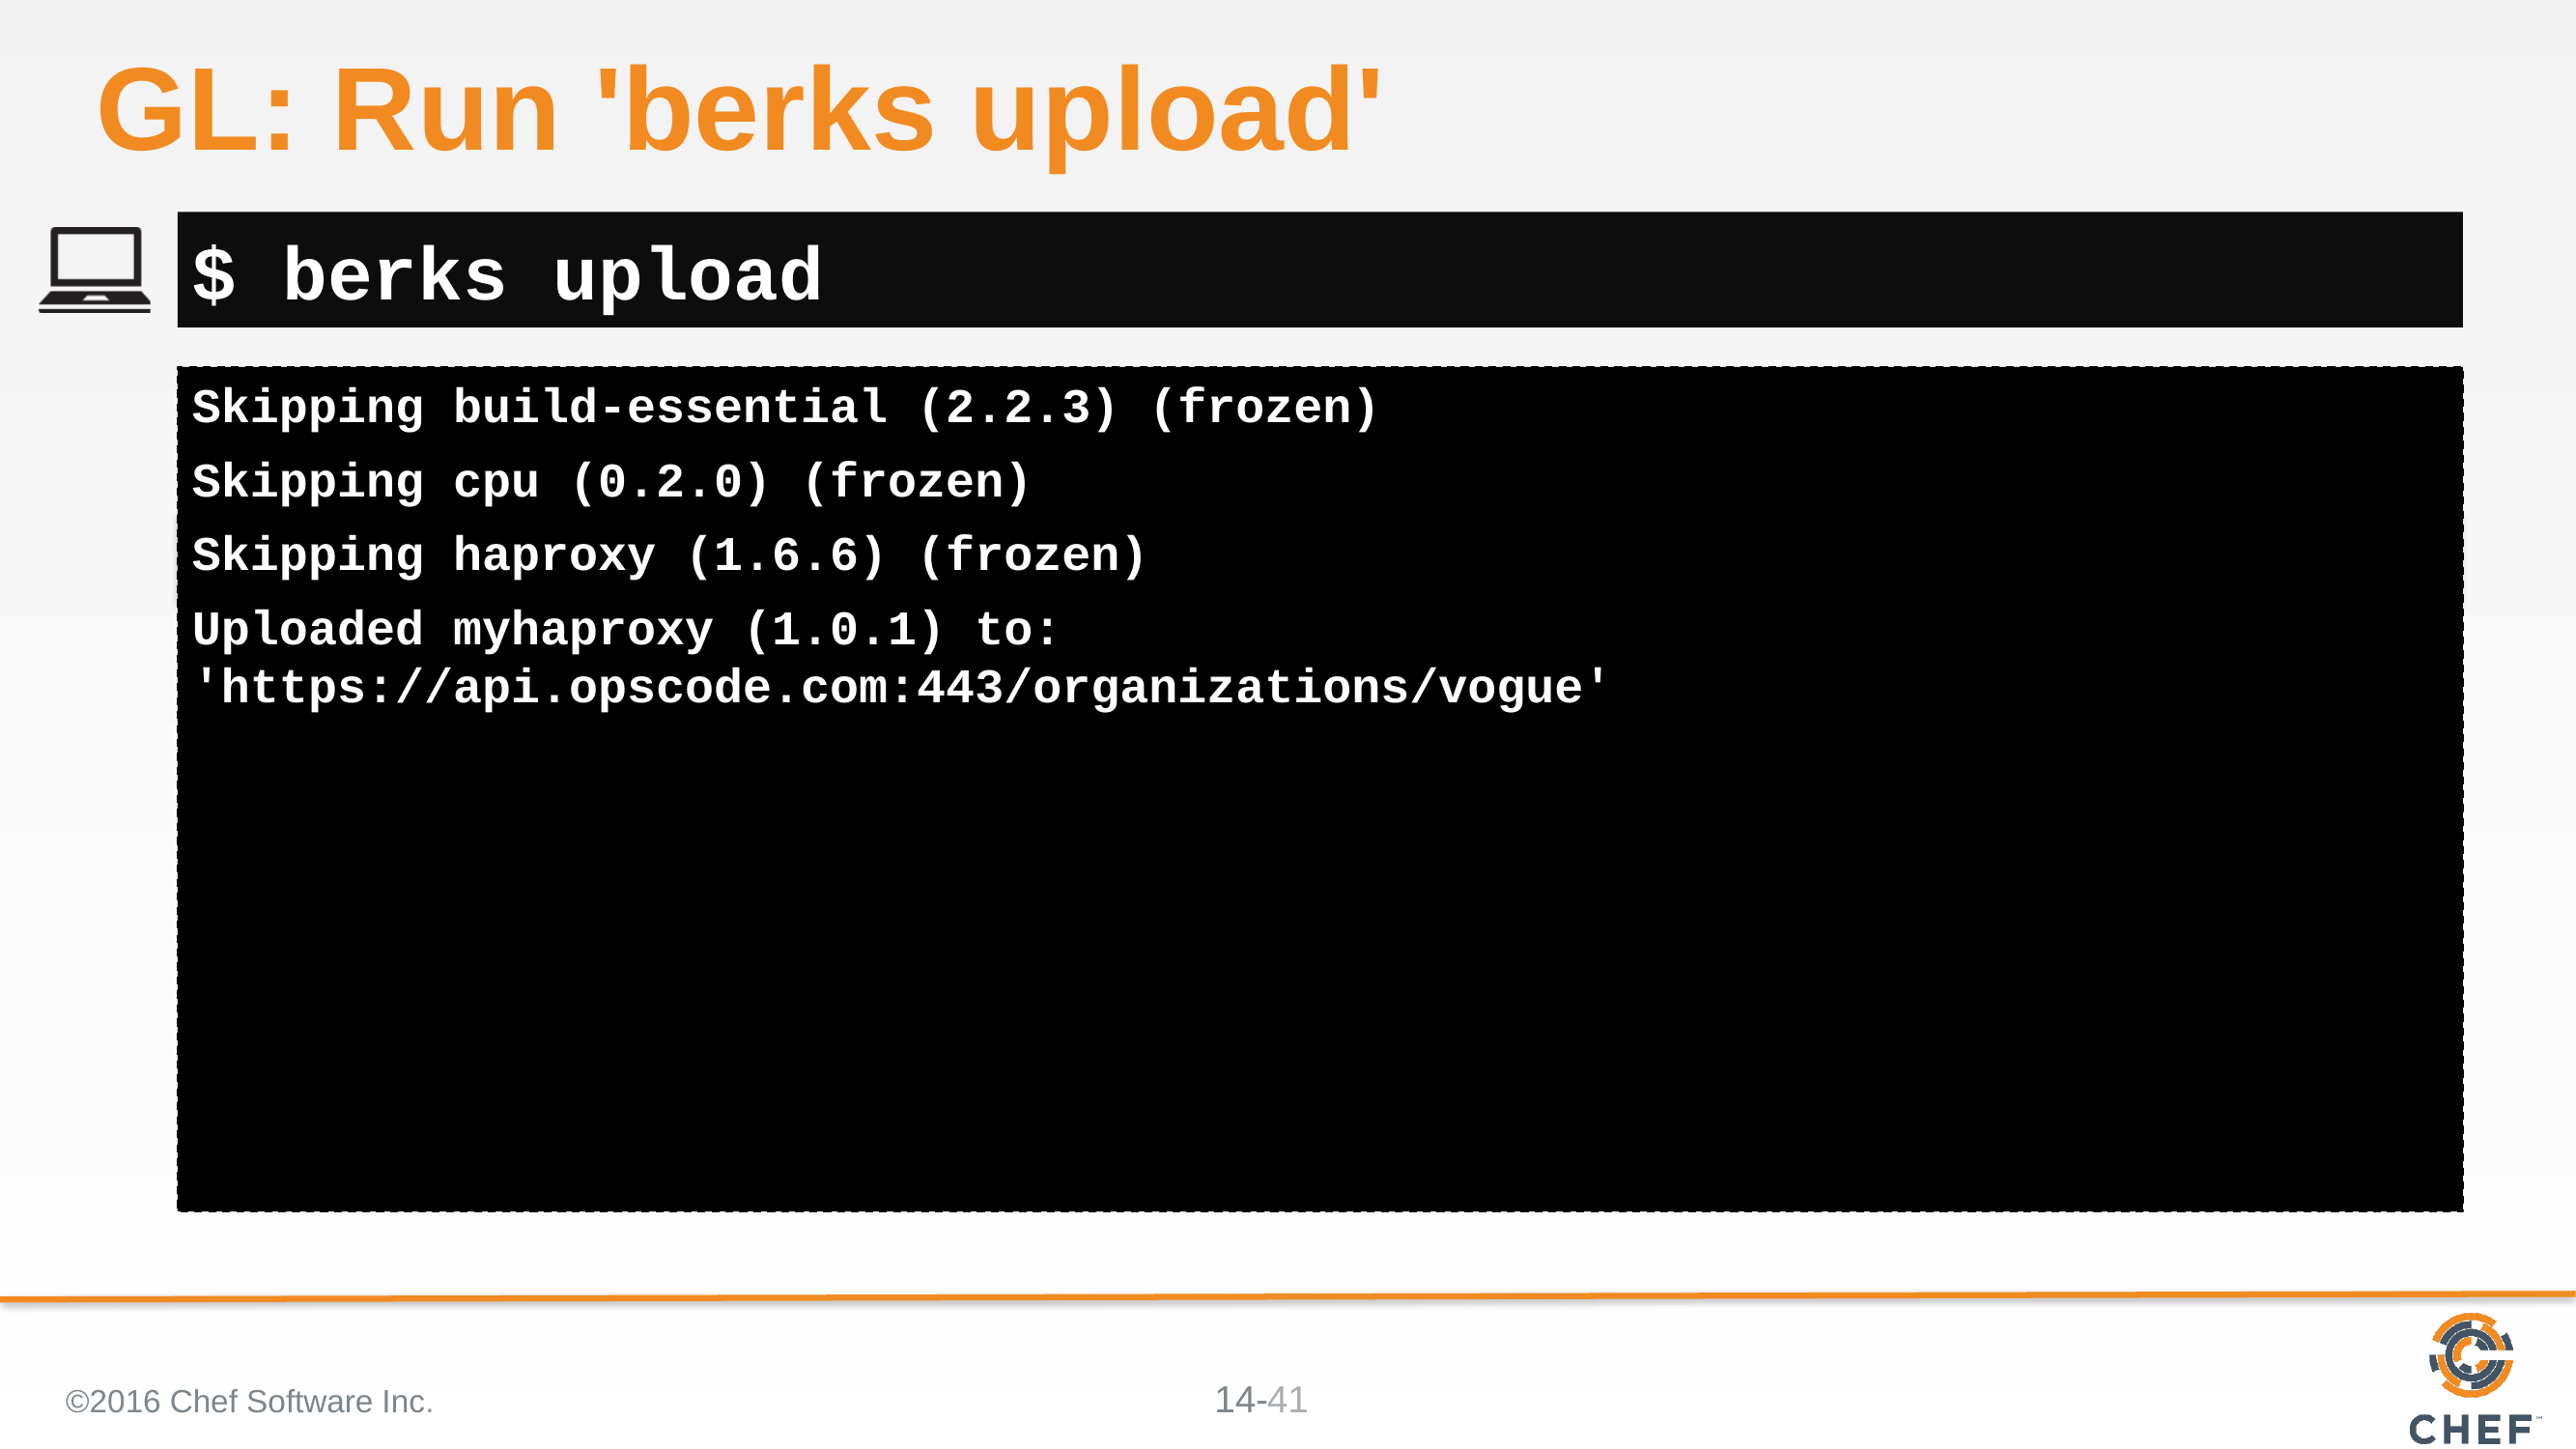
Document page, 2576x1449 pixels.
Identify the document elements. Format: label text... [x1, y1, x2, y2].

title GL: Run 'berks upload' [96, 48, 2463, 180]
footer ©2016 Chef Software Inc. [51, 1359, 952, 1440]
slide_number 41 [998, 1359, 1578, 1437]
list Skipping build-essential (2.2.3) (frozen) Skipping cpu (0.2.0) (frozen) Skipping haproxy (1.6.6) (frozen) Uploaded myhaproxy (1.0.1) to: 'https://api.opscode.com:443/organizations/vogue' [177, 366, 2464, 1212]
list $ berks upload [177, 212, 2463, 327]
picture [2399, 1297, 2550, 1449]
